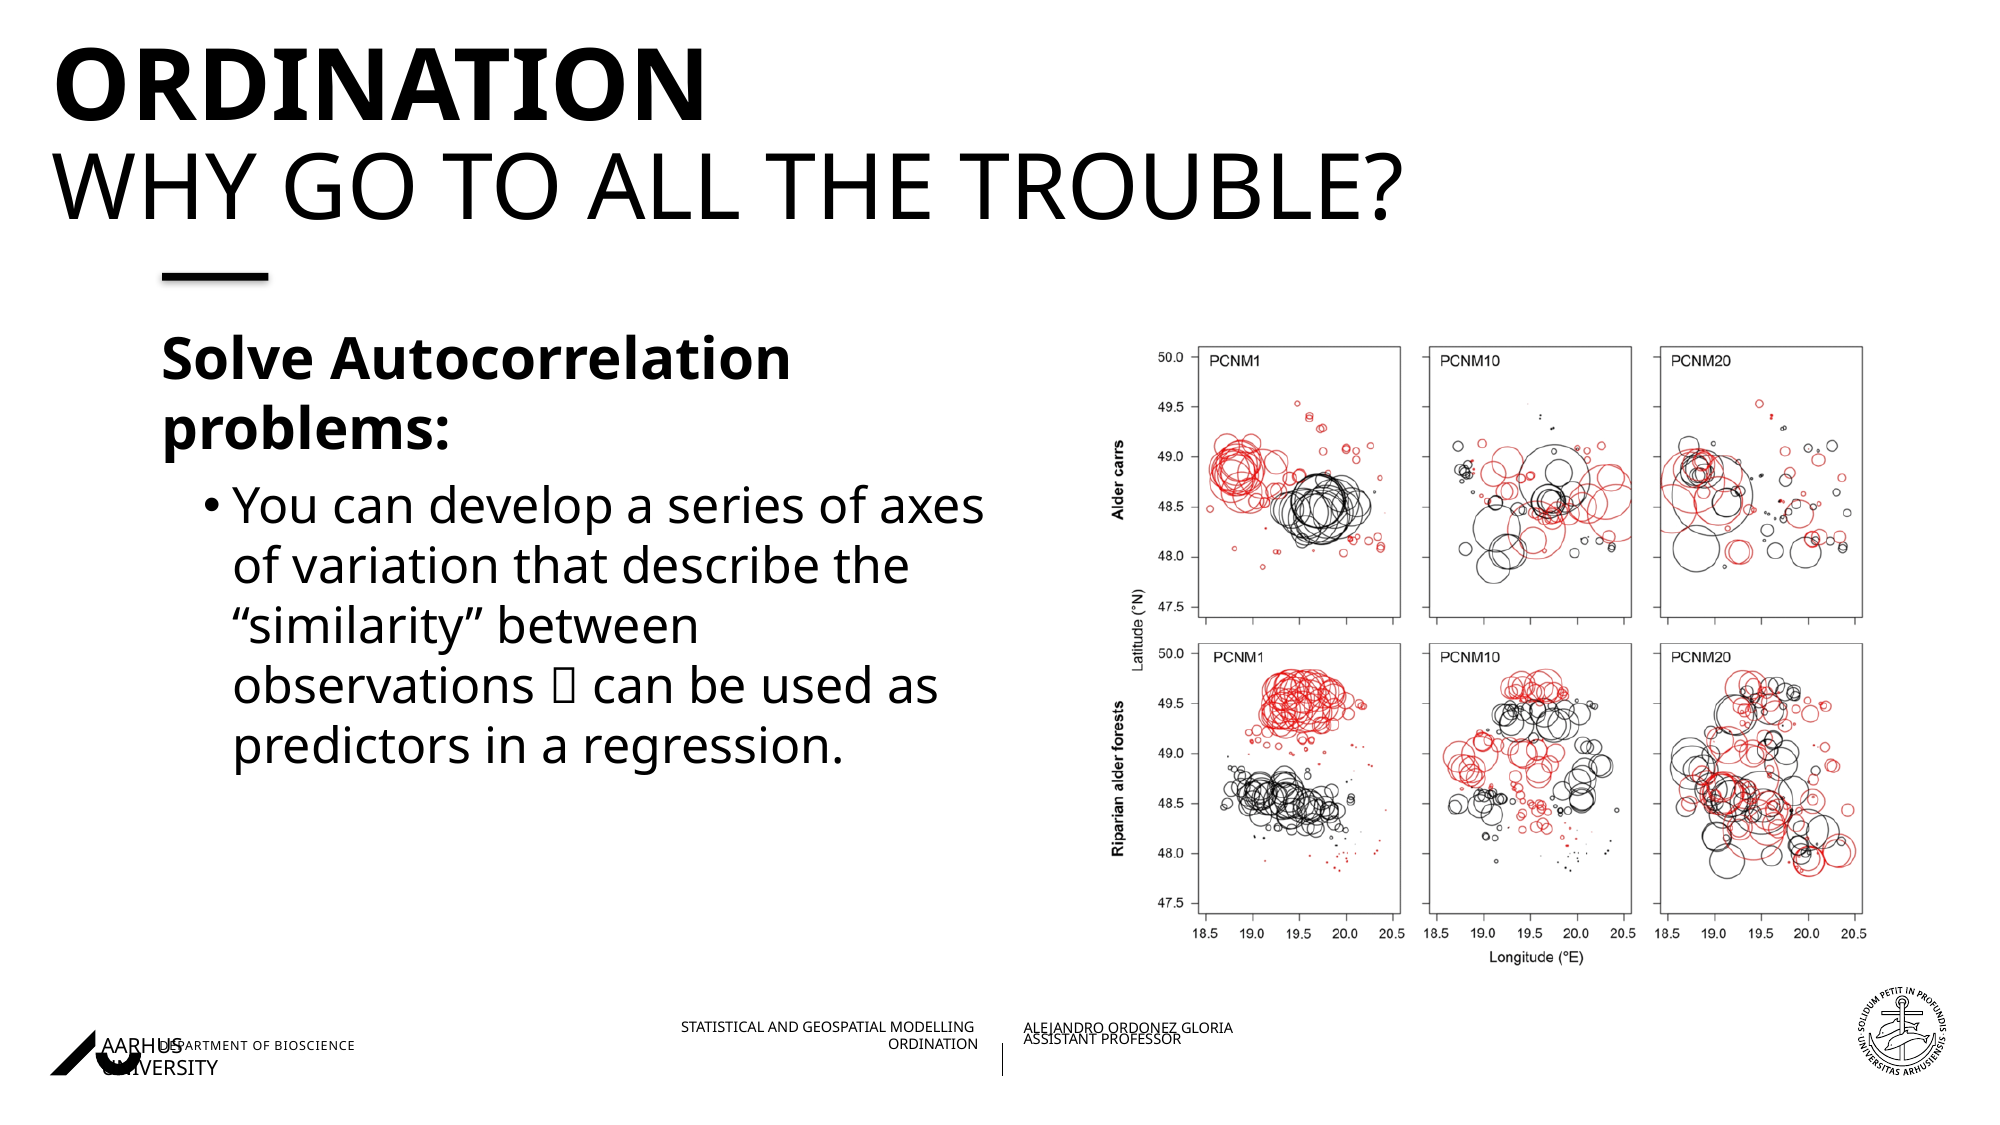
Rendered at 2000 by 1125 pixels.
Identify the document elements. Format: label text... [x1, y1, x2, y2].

title Ordination Why go to all the trouble? [51, 24, 1948, 240]
picture [1108, 344, 1870, 968]
list Solve Autocorrelation problems: You can develop a series of axes of variation that describe the “similarity” between observations  can be used as predictors in a regression. [161, 321, 1000, 1036]
